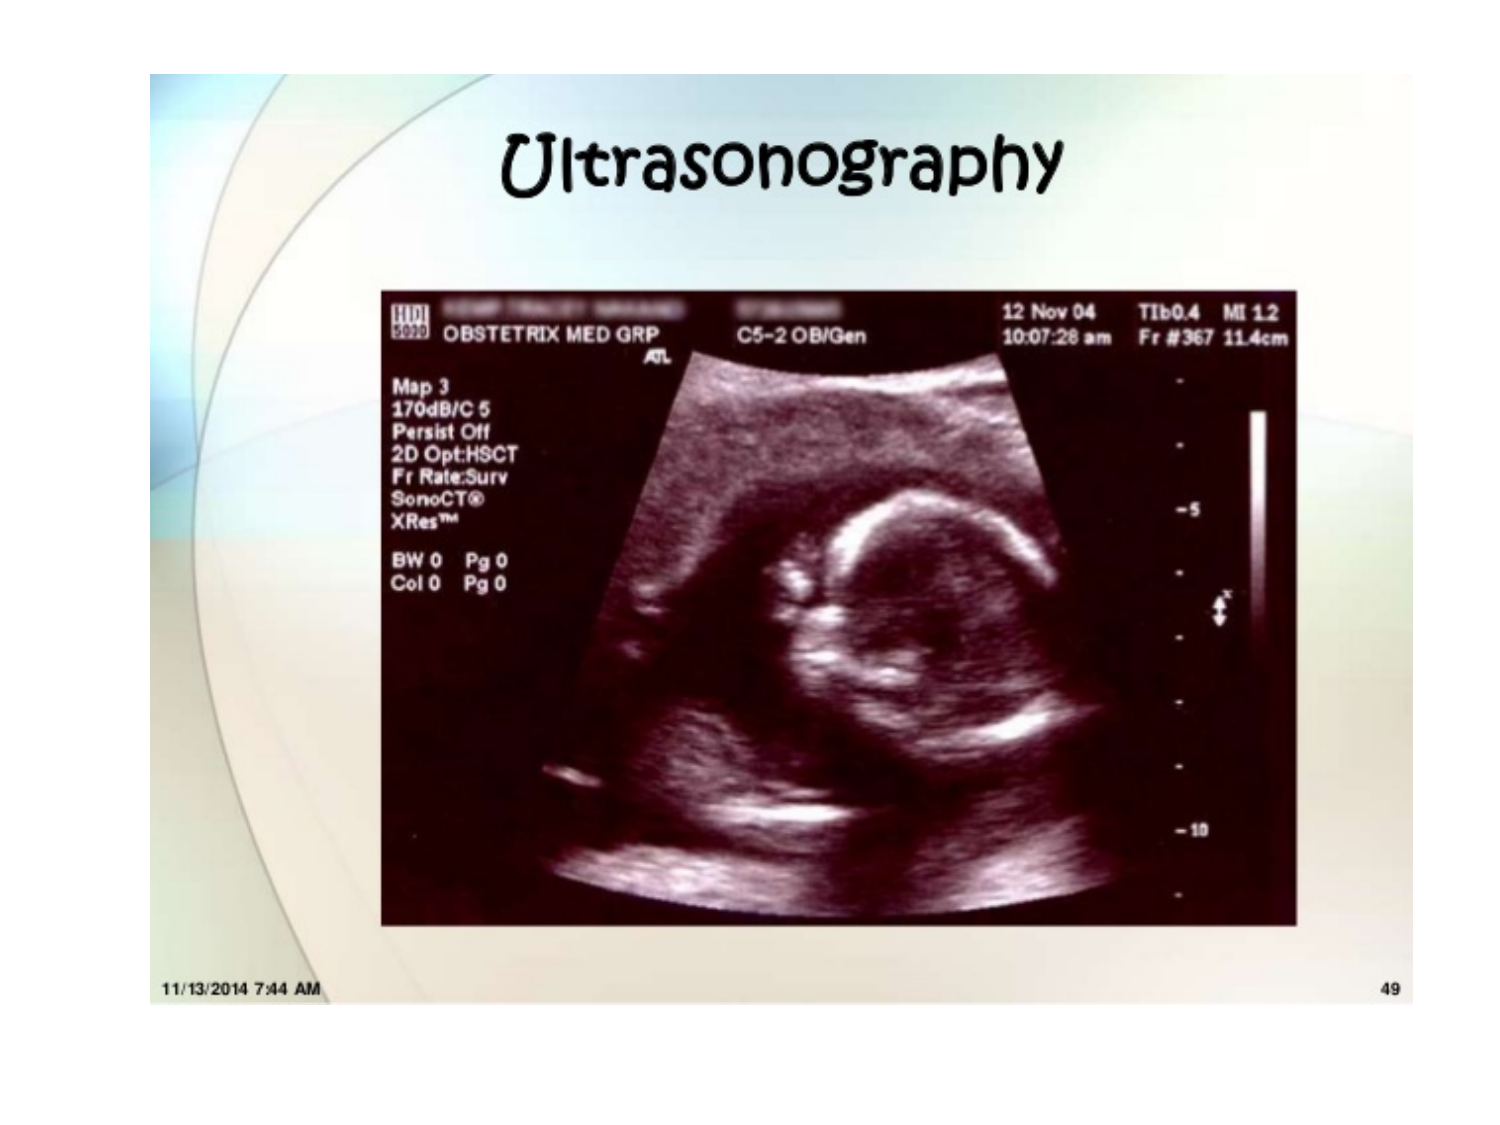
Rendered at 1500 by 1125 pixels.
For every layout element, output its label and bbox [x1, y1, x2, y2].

list [149, 74, 1413, 1006]
